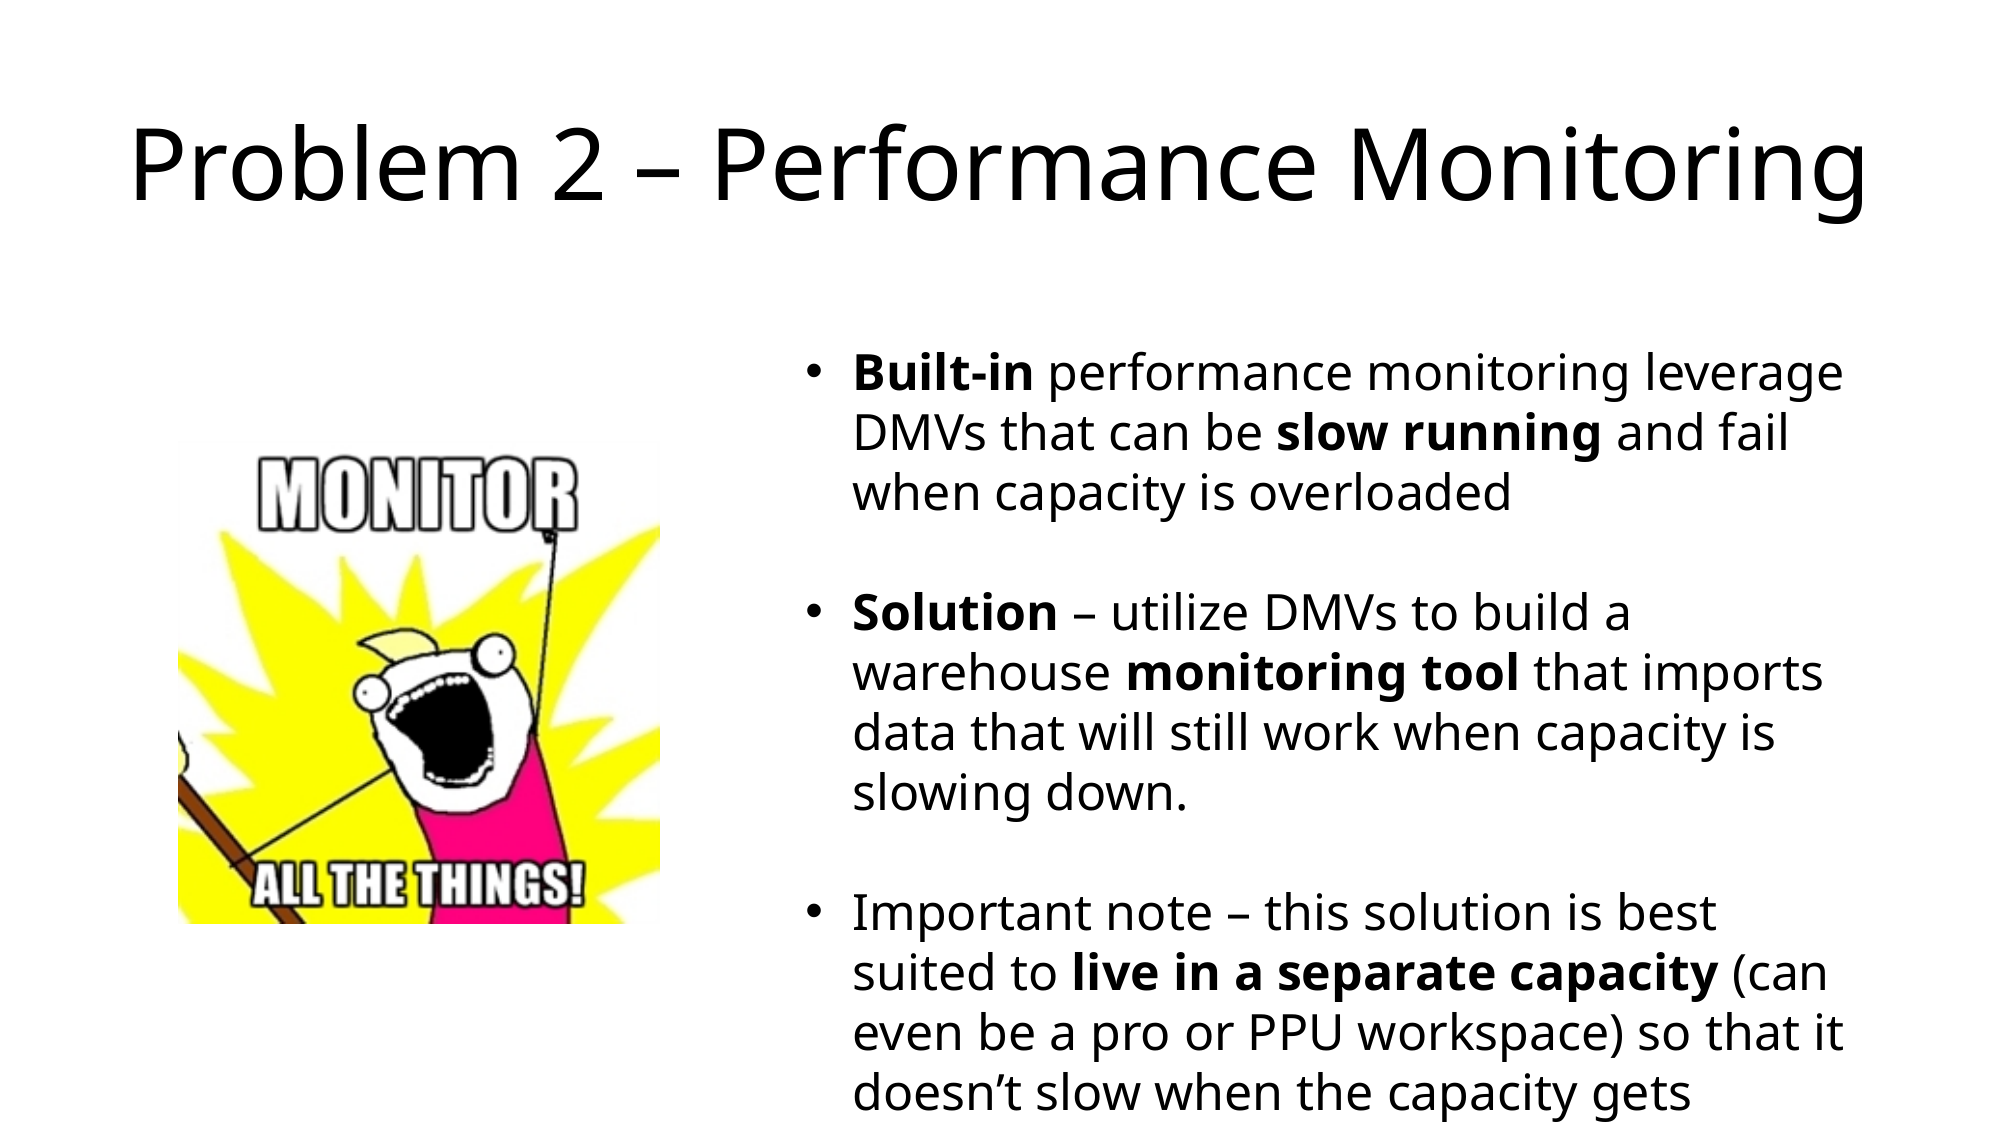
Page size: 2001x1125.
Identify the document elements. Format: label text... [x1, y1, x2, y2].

title Problem 2 – Performance Monitoring [0, 59, 2000, 278]
picture [178, 441, 660, 924]
text_box Built-in performance monitoring leverage DMVs that can be slow running and fail when capacity is overloaded Solution – utilize DMVs to build a warehouse monitoring tool that imports data that will still work when capacity is slowing down. Important note – this solution is best suited to live in a separate capacity (can even be a pro or PPU workspace) so that it doesn’t slow when the capacity gets throttled [790, 333, 1891, 1125]
